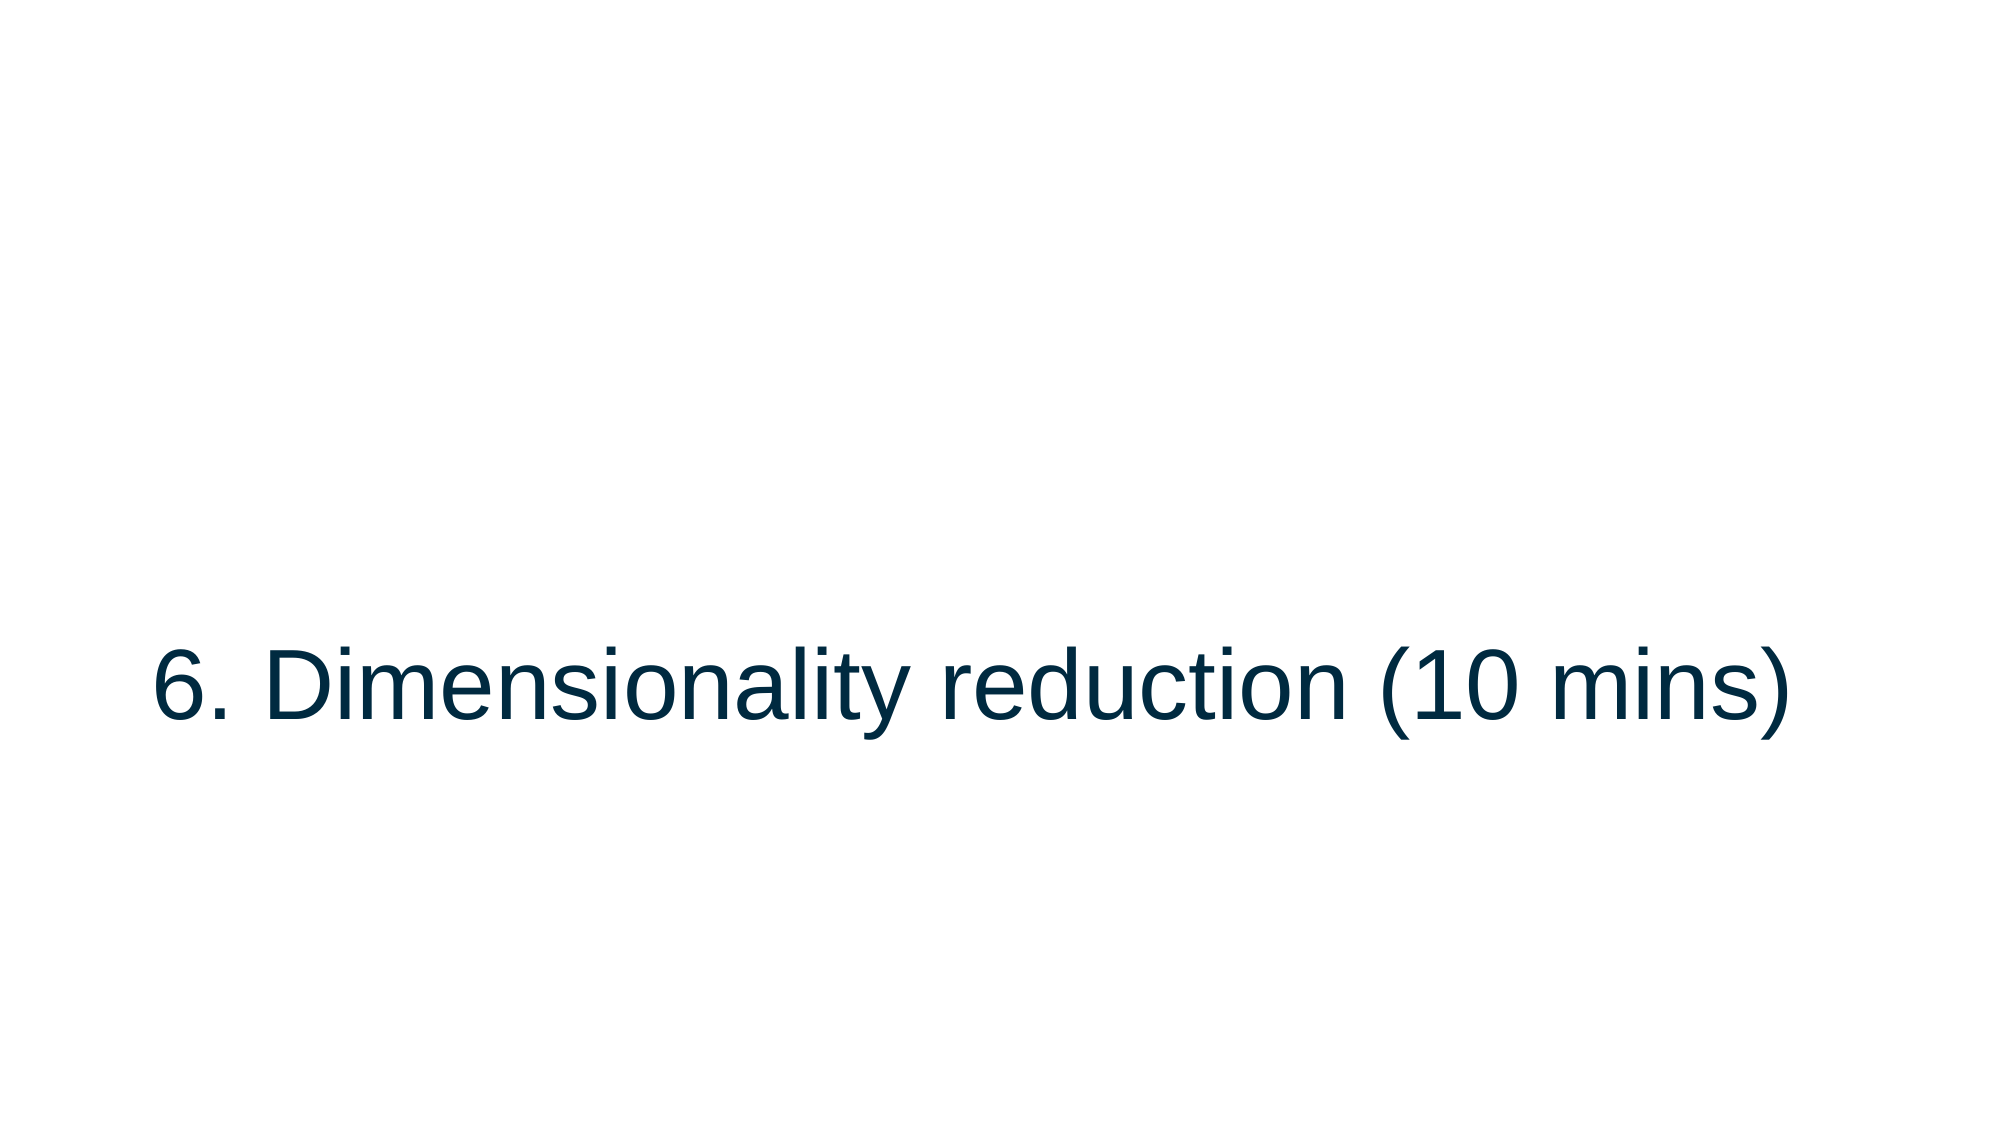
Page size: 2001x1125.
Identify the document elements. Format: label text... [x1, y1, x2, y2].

title 6. Dimensionality reduction (10 mins) [136, 280, 1862, 749]
